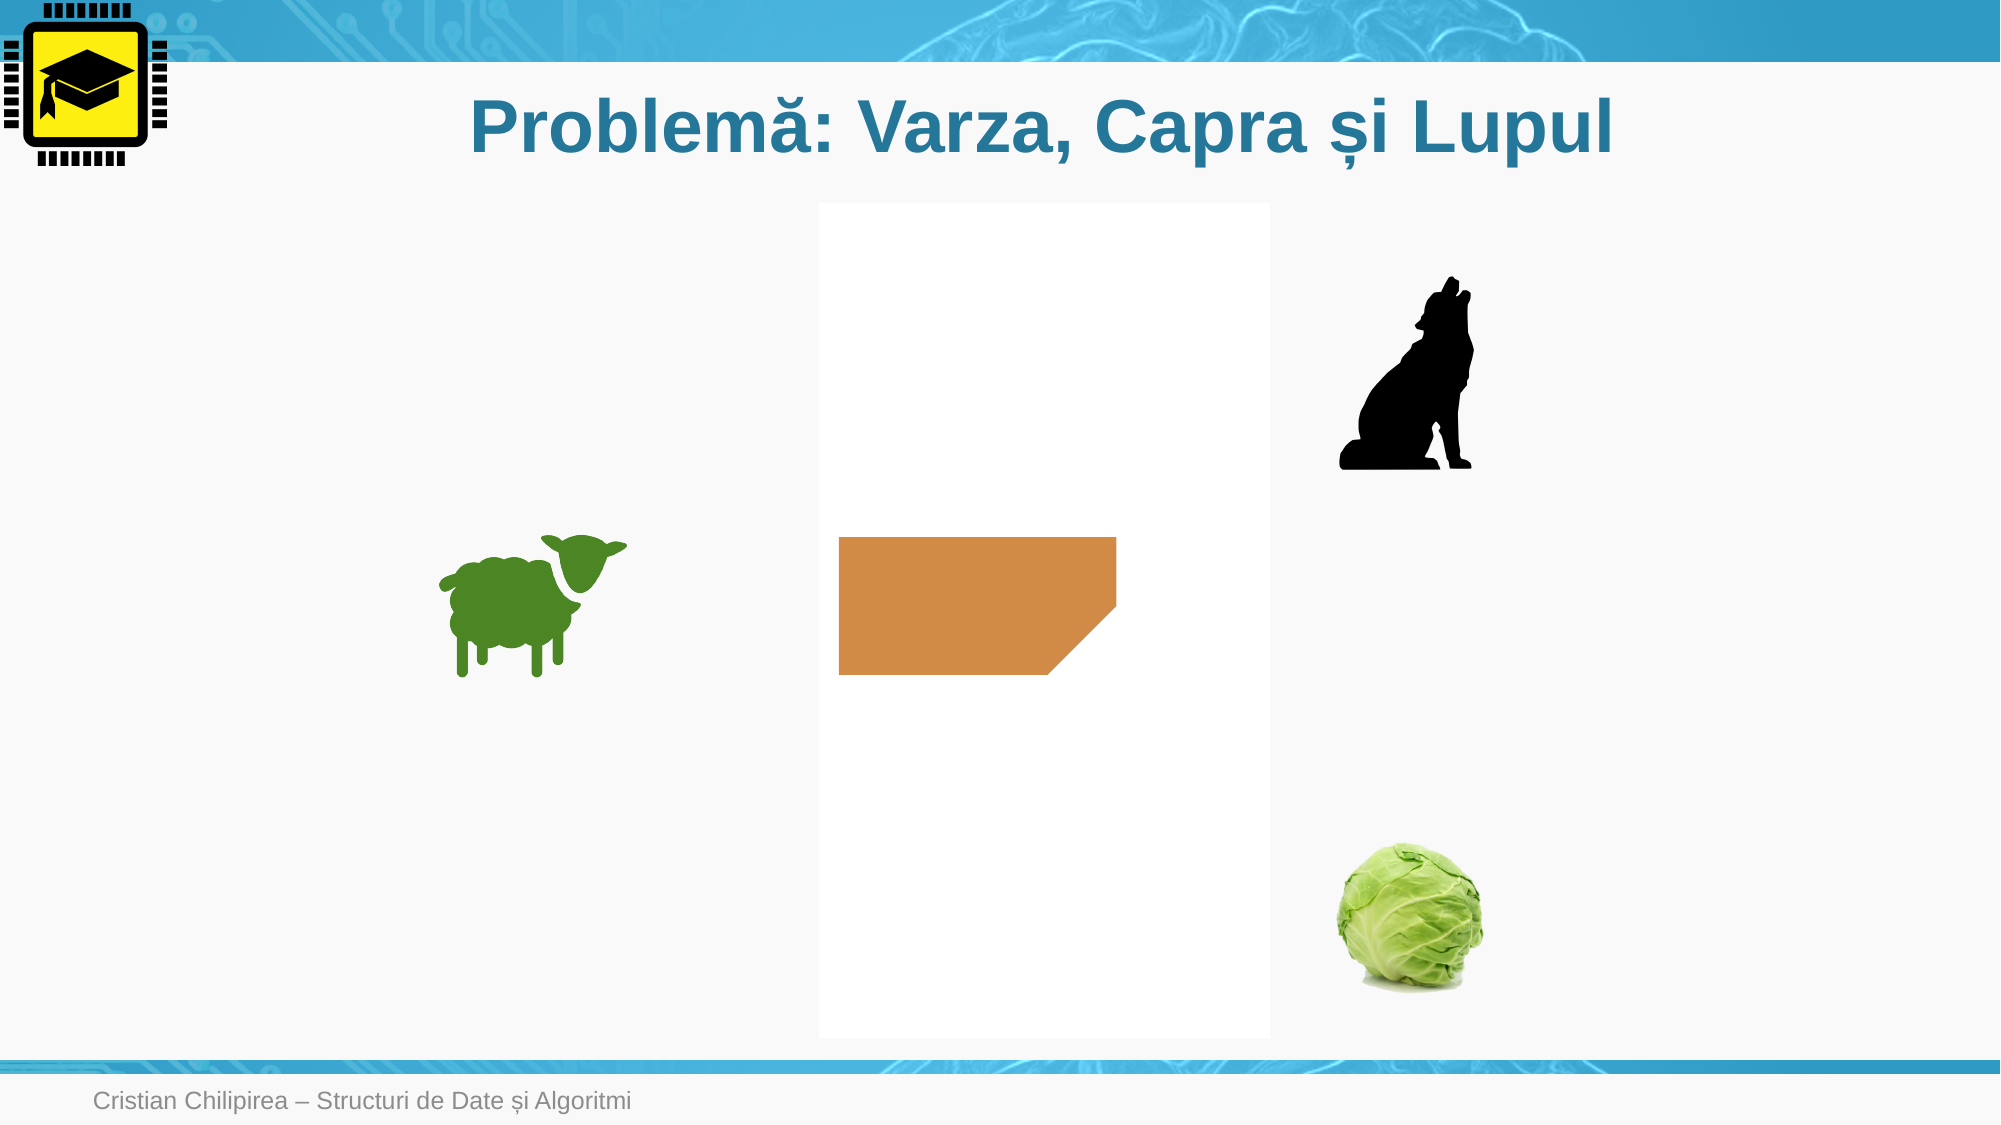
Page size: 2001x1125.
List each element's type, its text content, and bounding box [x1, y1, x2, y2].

picture [0, 0, 2000, 166]
picture [1336, 842, 1484, 994]
picture [439, 516, 627, 696]
footer Cristian Chilipirea – Structuri de Date și Algoritmi [77, 1073, 1338, 1125]
text_box [838, 537, 1117, 675]
picture [0, 1060, 2000, 1074]
picture [1300, 267, 1513, 479]
text_box [819, 202, 1270, 1039]
title Problemă: Varza, Capra și Lupul [170, 76, 1915, 180]
